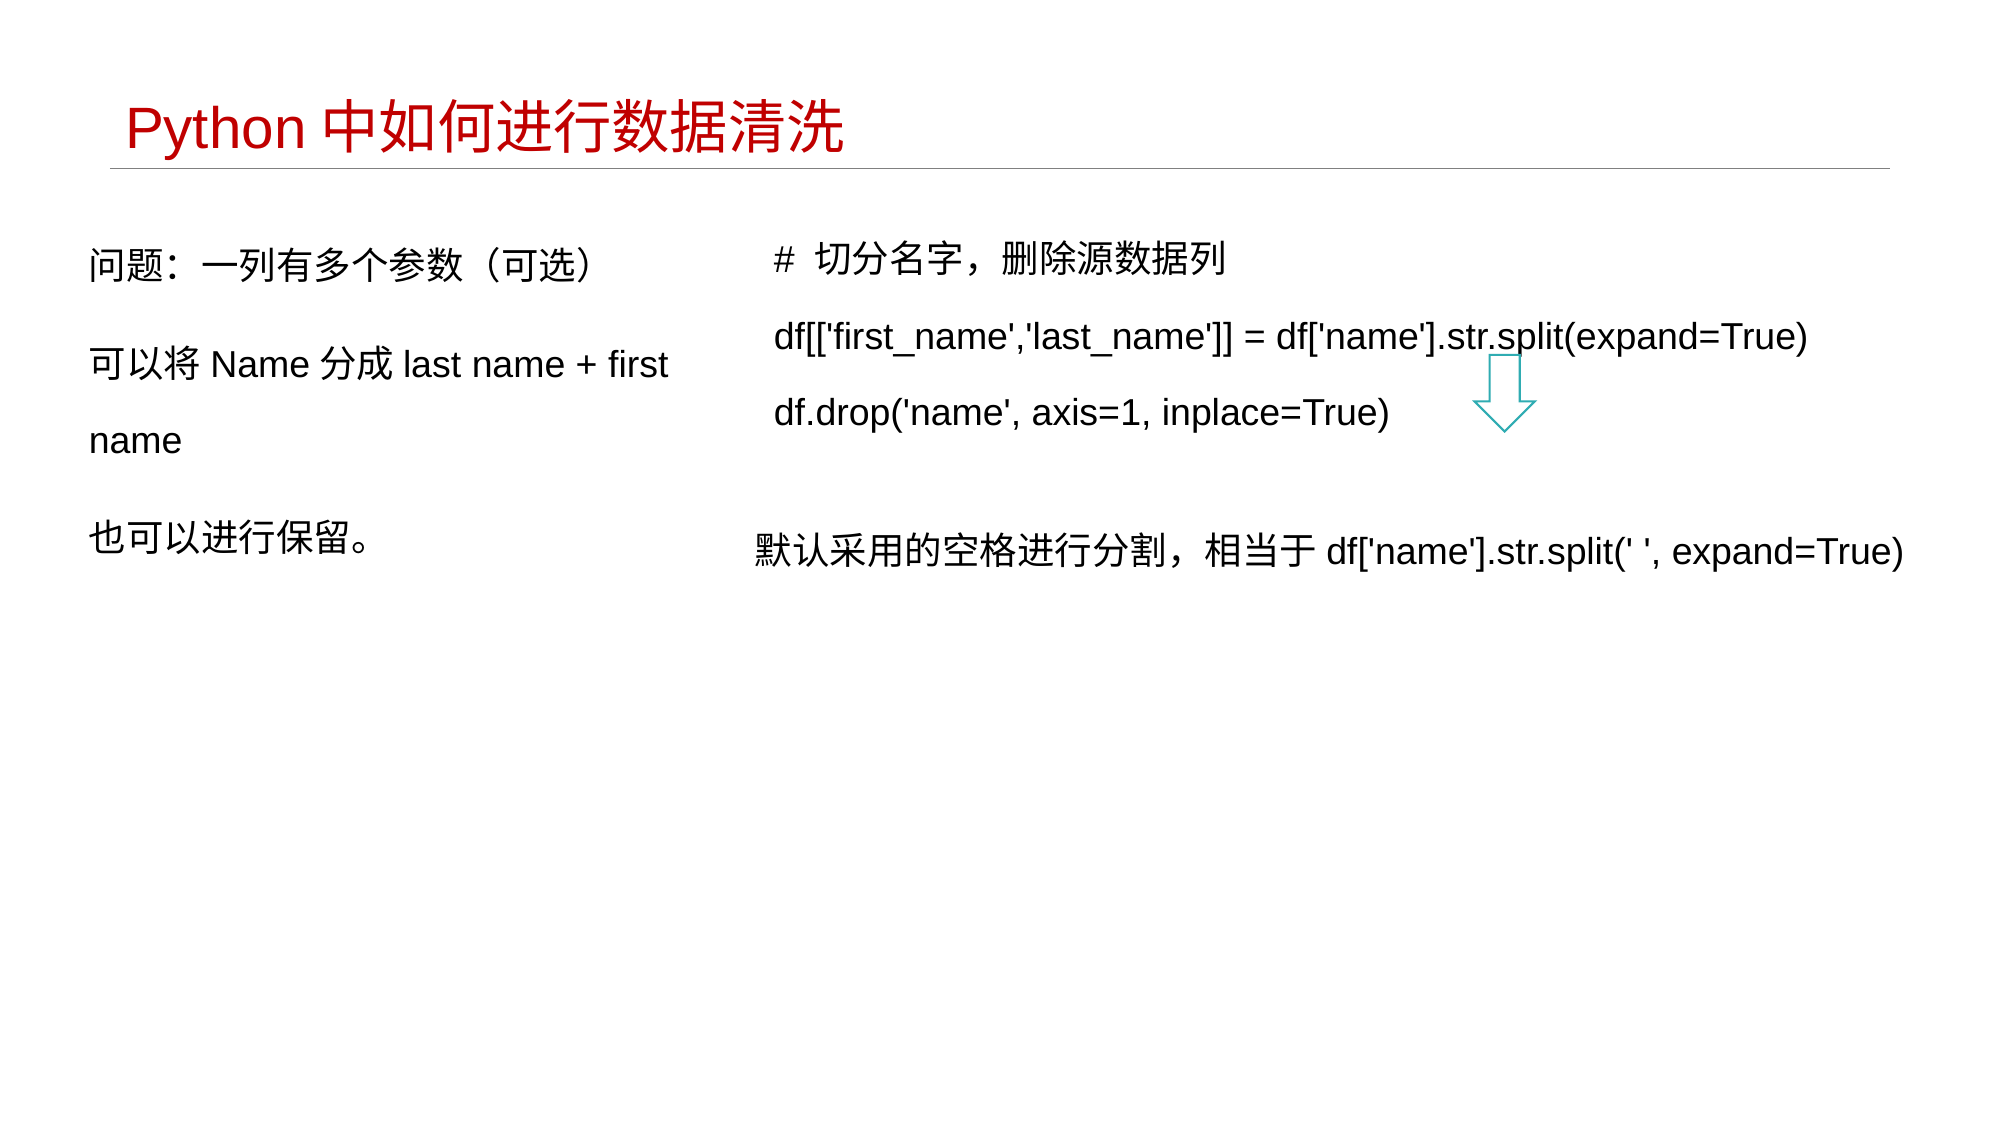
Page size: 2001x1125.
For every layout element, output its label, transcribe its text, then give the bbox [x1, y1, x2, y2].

text_box 默认采用的空格进行分割，相当于df['name'].str.split(' ', expand=True) [747, 488, 2000, 581]
text_box # 切分名字，删除源数据列 df[['first_name','last_name']] = df['name'].str.split(expand=True) df.drop('name', axis=1, inplace=True) [766, 196, 2000, 441]
text_box 问题：一列有多个参数（可选） 可以将Name分成last name + first name 也可以进行保留。 [81, 203, 767, 938]
text_box [1474, 354, 1535, 432]
title Python中如何进行数据清洗 [109, 0, 1890, 169]
